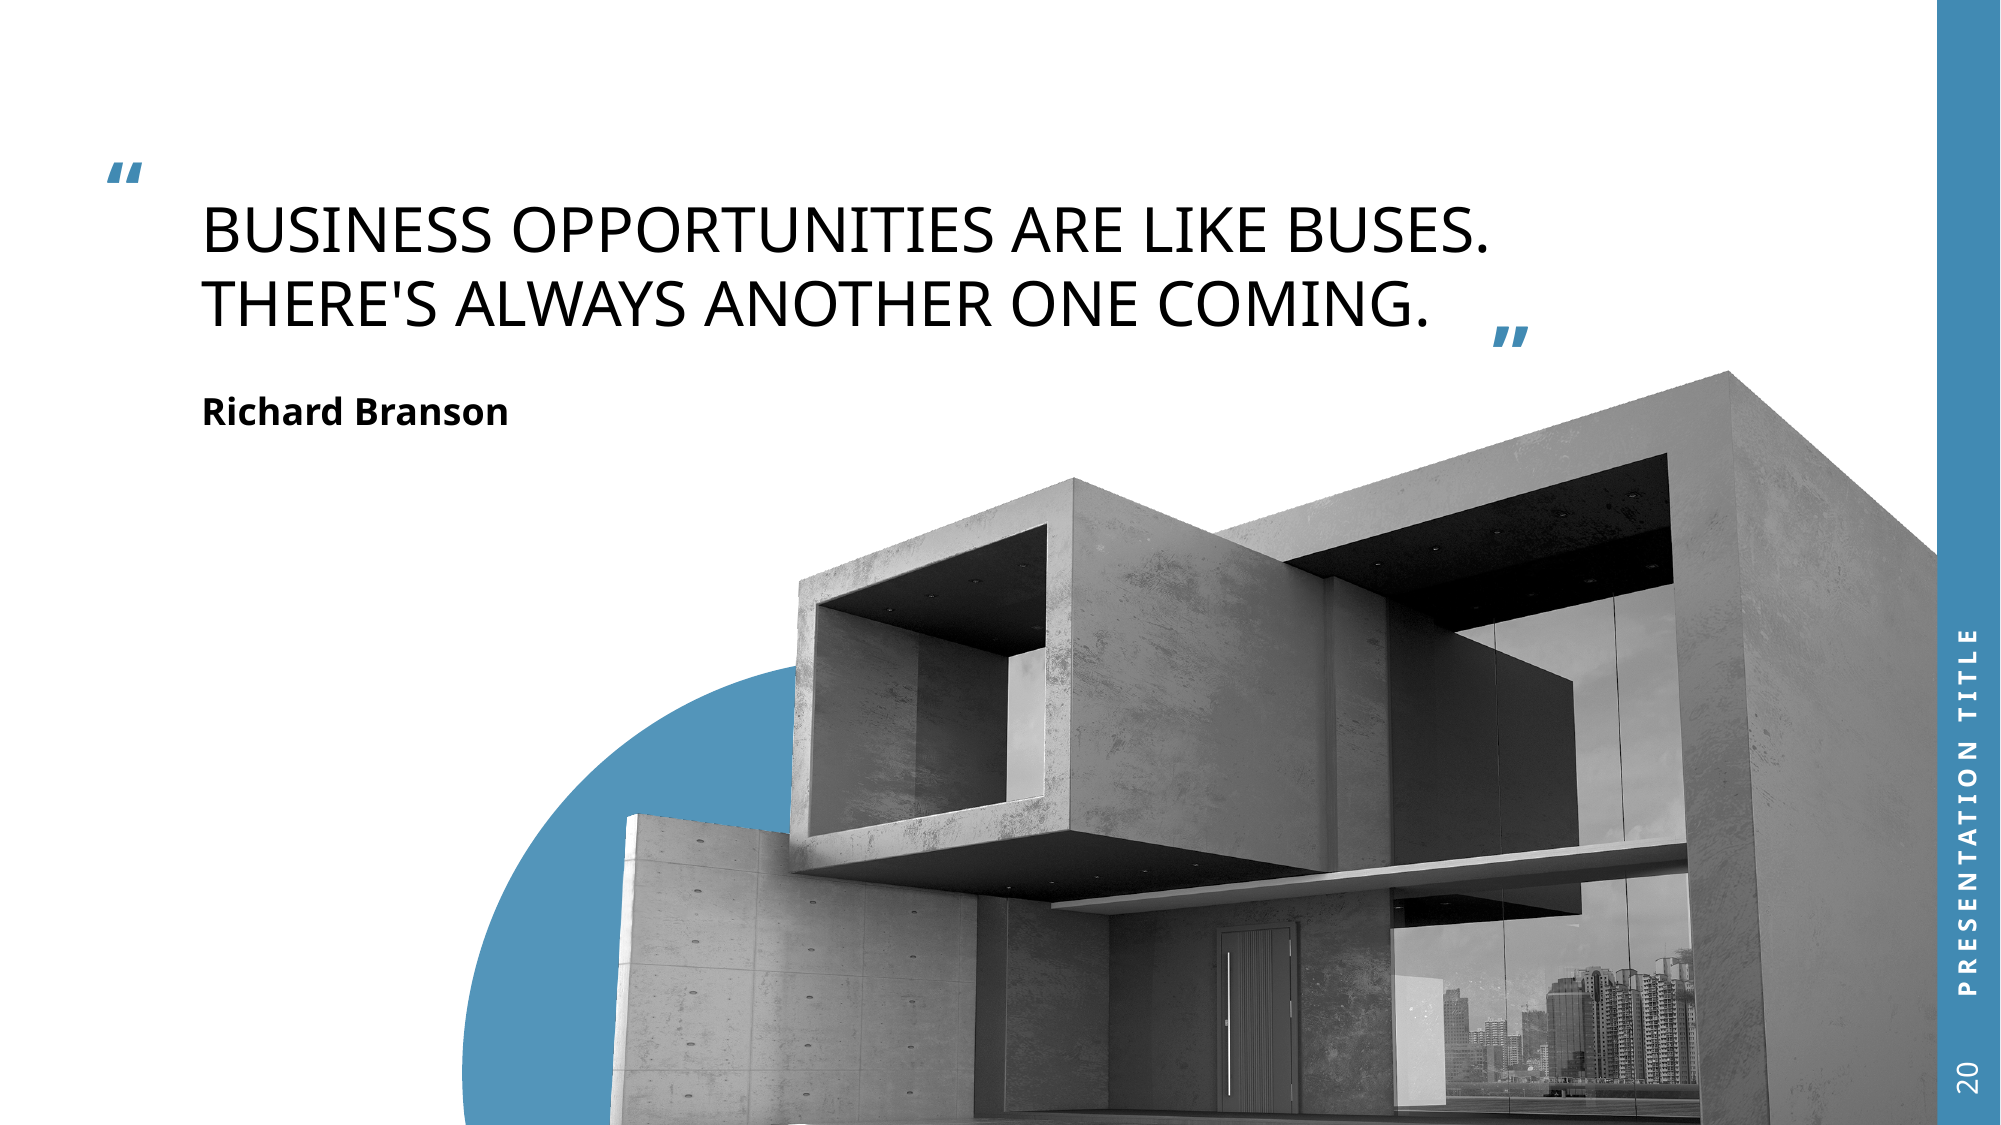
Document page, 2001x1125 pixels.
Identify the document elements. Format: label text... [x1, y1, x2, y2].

title BUSINESS OPPORTUNITIES ARE LIKE BUSES. THERE'S ALWAYS ANOTHER ONE COMING. [201, 189, 1554, 349]
text_box “ [91, 131, 138, 247]
slide_number 20 [1937, 1032, 2000, 1125]
subtitle Richard Branson [201, 365, 1358, 458]
footer Presentation Title [1937, 0, 2000, 1032]
text_box ” [1477, 295, 1524, 411]
picture [415, 348, 1937, 1125]
